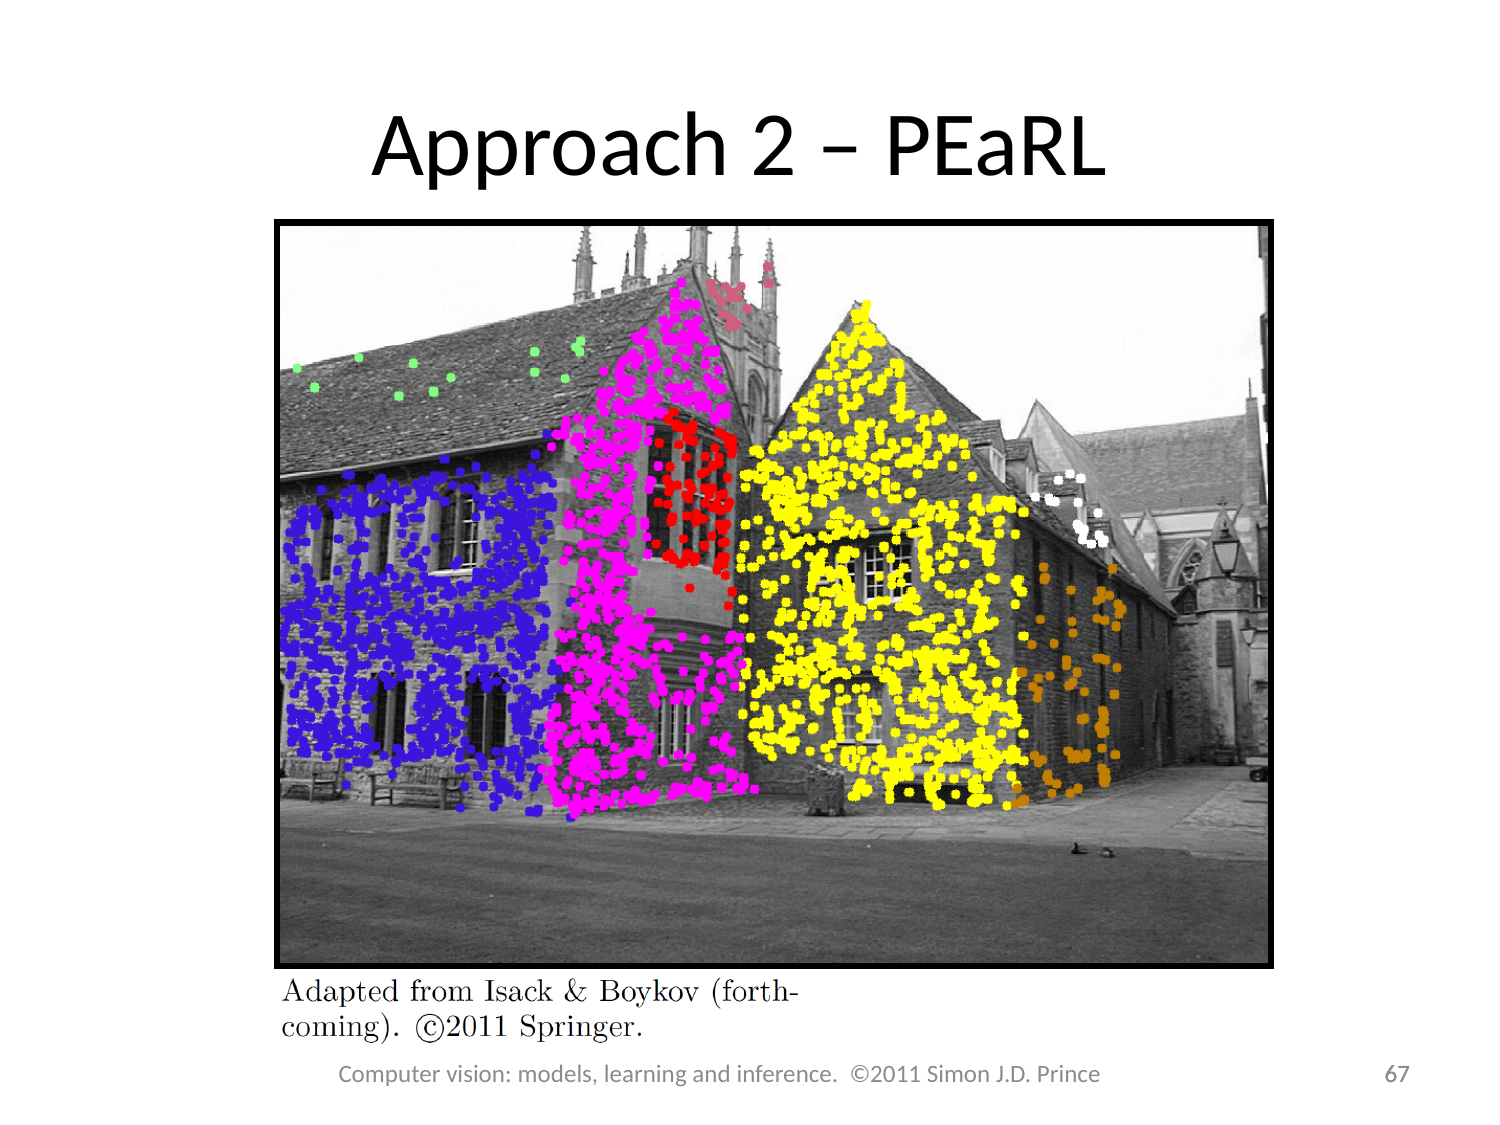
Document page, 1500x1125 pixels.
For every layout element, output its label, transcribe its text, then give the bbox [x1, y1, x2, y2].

picture [253, 195, 1307, 1047]
title Approach 2 – PEaRL [75, 45, 1425, 233]
text_box 67 [1140, 1042, 1425, 1103]
text_box Computer vision: models, learning and inference. ©2011 Simon J.D. Prince [301, 1042, 1140, 1103]
